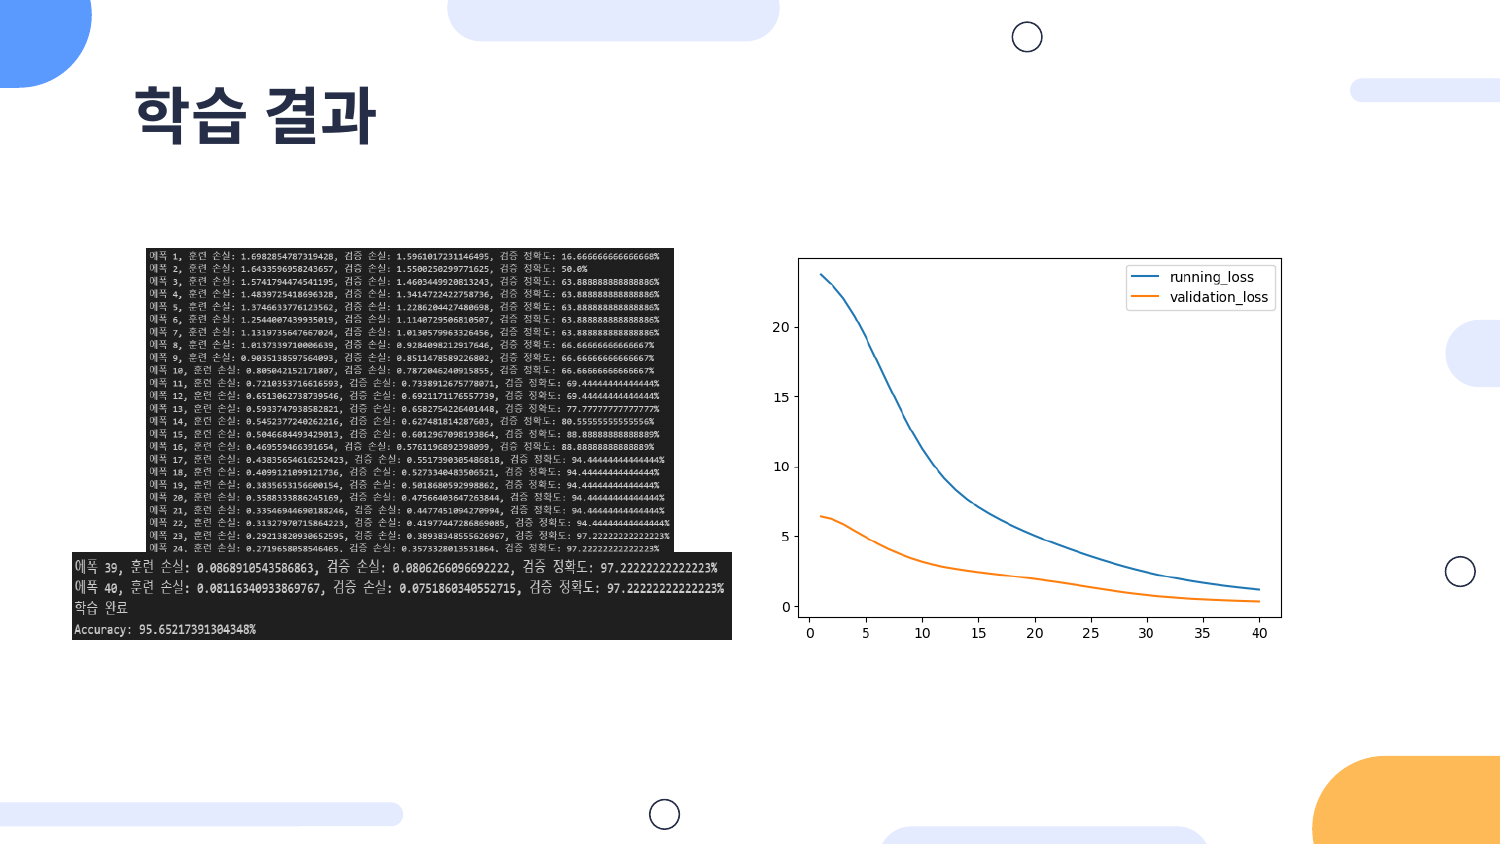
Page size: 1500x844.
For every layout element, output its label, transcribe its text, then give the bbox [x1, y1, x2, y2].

picture [72, 248, 733, 640]
picture [762, 248, 1291, 650]
title 학습 결과 [118, 72, 1383, 167]
